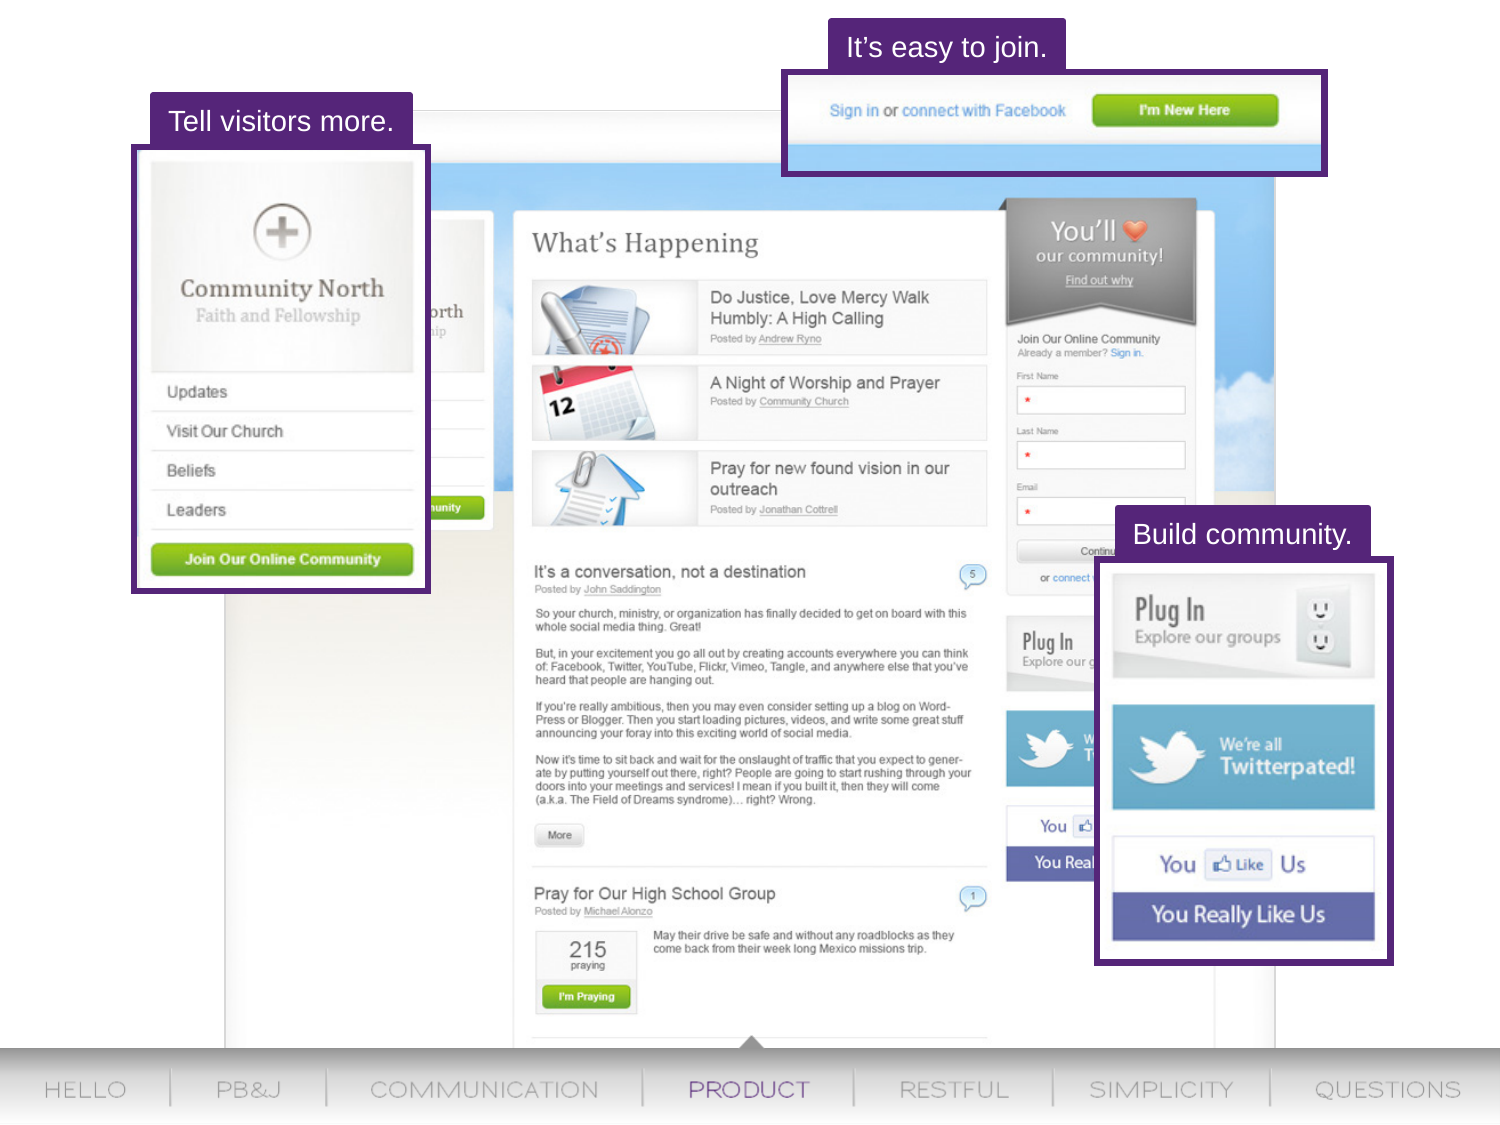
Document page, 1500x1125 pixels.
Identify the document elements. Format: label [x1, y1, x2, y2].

text_box [137, 94, 426, 589]
text_box [1099, 507, 1388, 960]
picture [0, 1034, 1500, 1125]
text_box [224, 110, 1276, 1033]
text_box [787, 21, 1322, 172]
